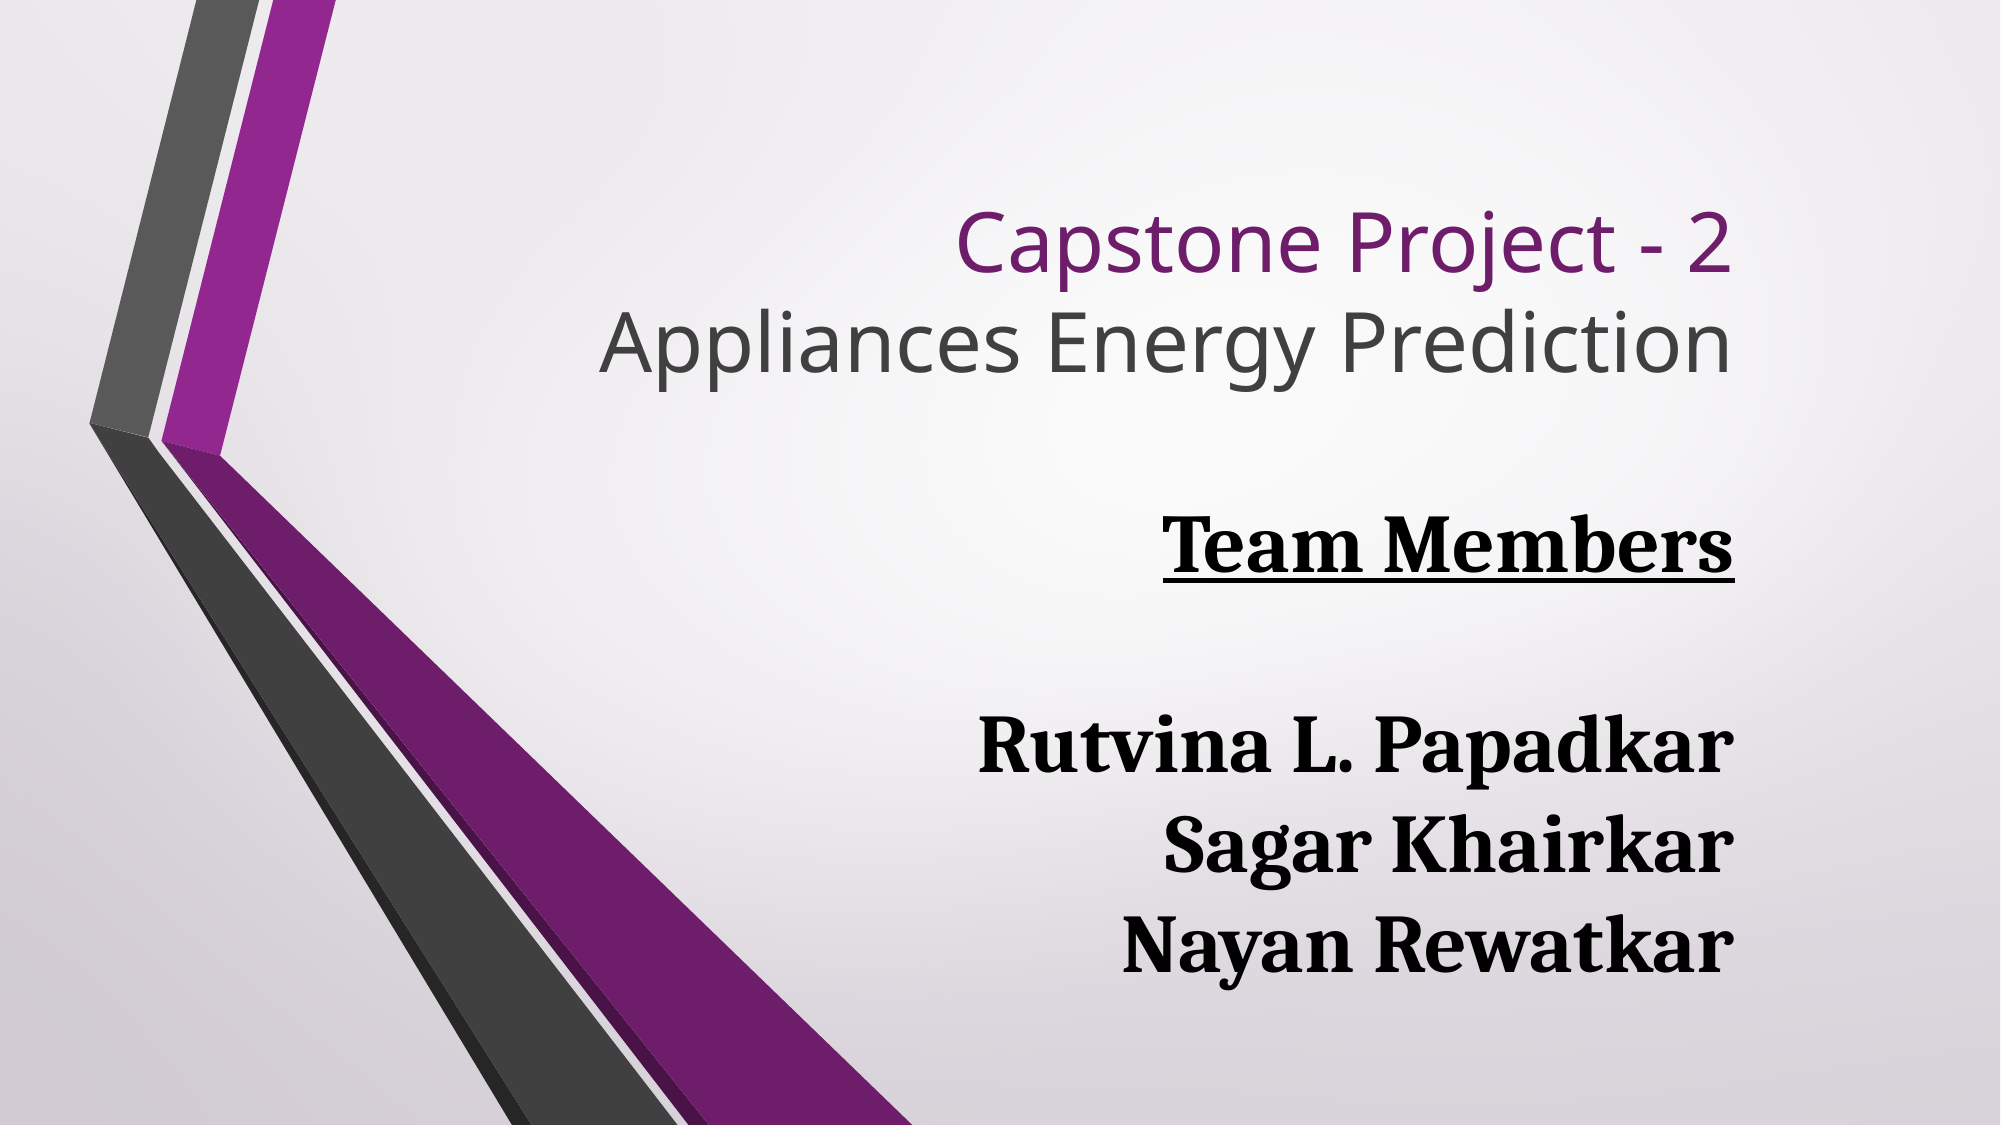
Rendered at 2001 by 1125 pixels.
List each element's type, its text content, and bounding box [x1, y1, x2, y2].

title Capstone Project - 2 Appliances Energy Prediction Team Members Rutvina L. Papadkar Sagar Khairkar Nayan Rewatkar [249, 41, 1750, 997]
